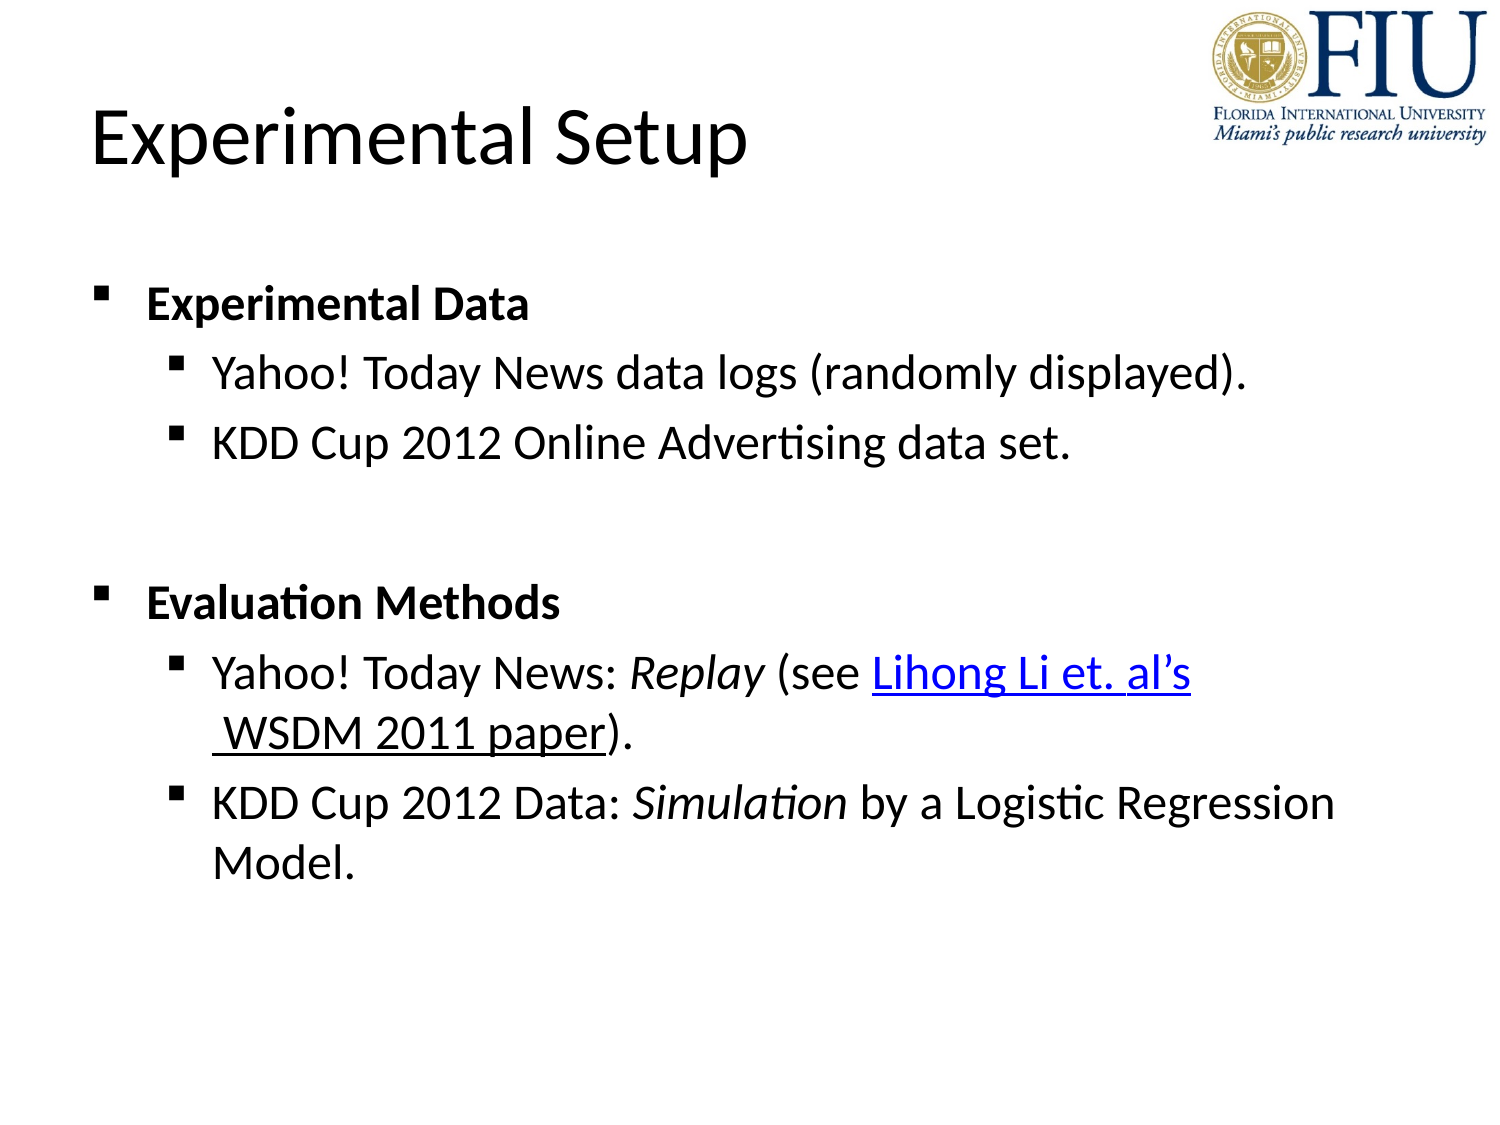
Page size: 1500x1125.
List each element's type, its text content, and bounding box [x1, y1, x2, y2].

title Experimental Setup [75, 37, 1188, 225]
list Experimental Data Yahoo! Today News data logs (randomly displayed). KDD Cup 2012 Online Advertising data set. Evaluation Methods Yahoo! Today News: Replay (see Lihong Li et. al’s WSDM 2011 paper). KDD Cup 2012 Data: Simulation by a Logistic Regression Model. [75, 262, 1425, 1005]
picture [1200, 0, 1500, 150]
